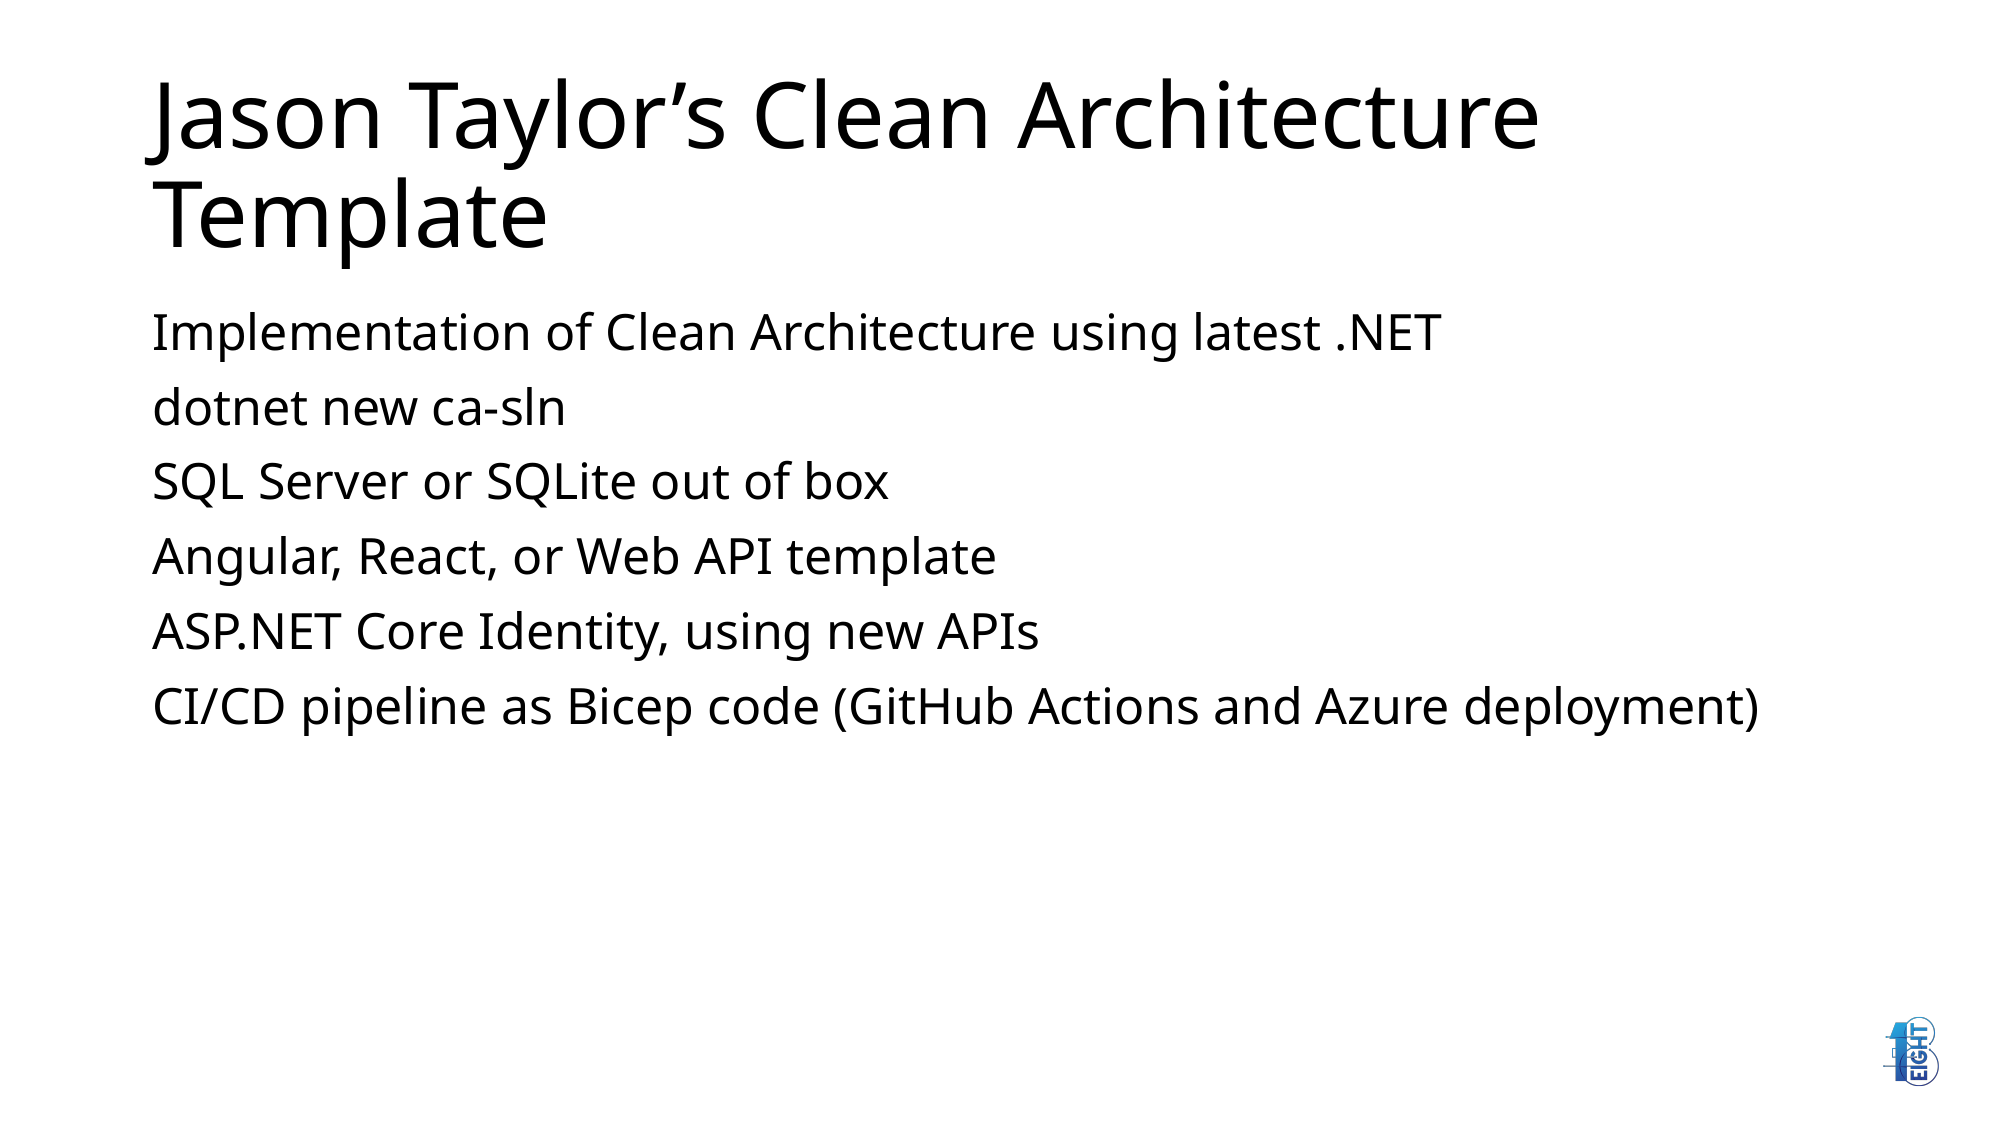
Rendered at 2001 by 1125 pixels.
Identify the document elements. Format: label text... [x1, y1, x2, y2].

list Implementation of Clean Architecture using latest .NET dotnet new ca-sln SQL Server or SQLite out of box Angular, React, or Web API template ASP.NET Core Identity, using new APIs CI/CD pipeline as Bicep code (GitHub Actions and Azure deployment) [137, 299, 1863, 1014]
title Jason Taylor’s Clean Architecture Template [137, 59, 1863, 278]
picture [1875, 1015, 1947, 1088]
